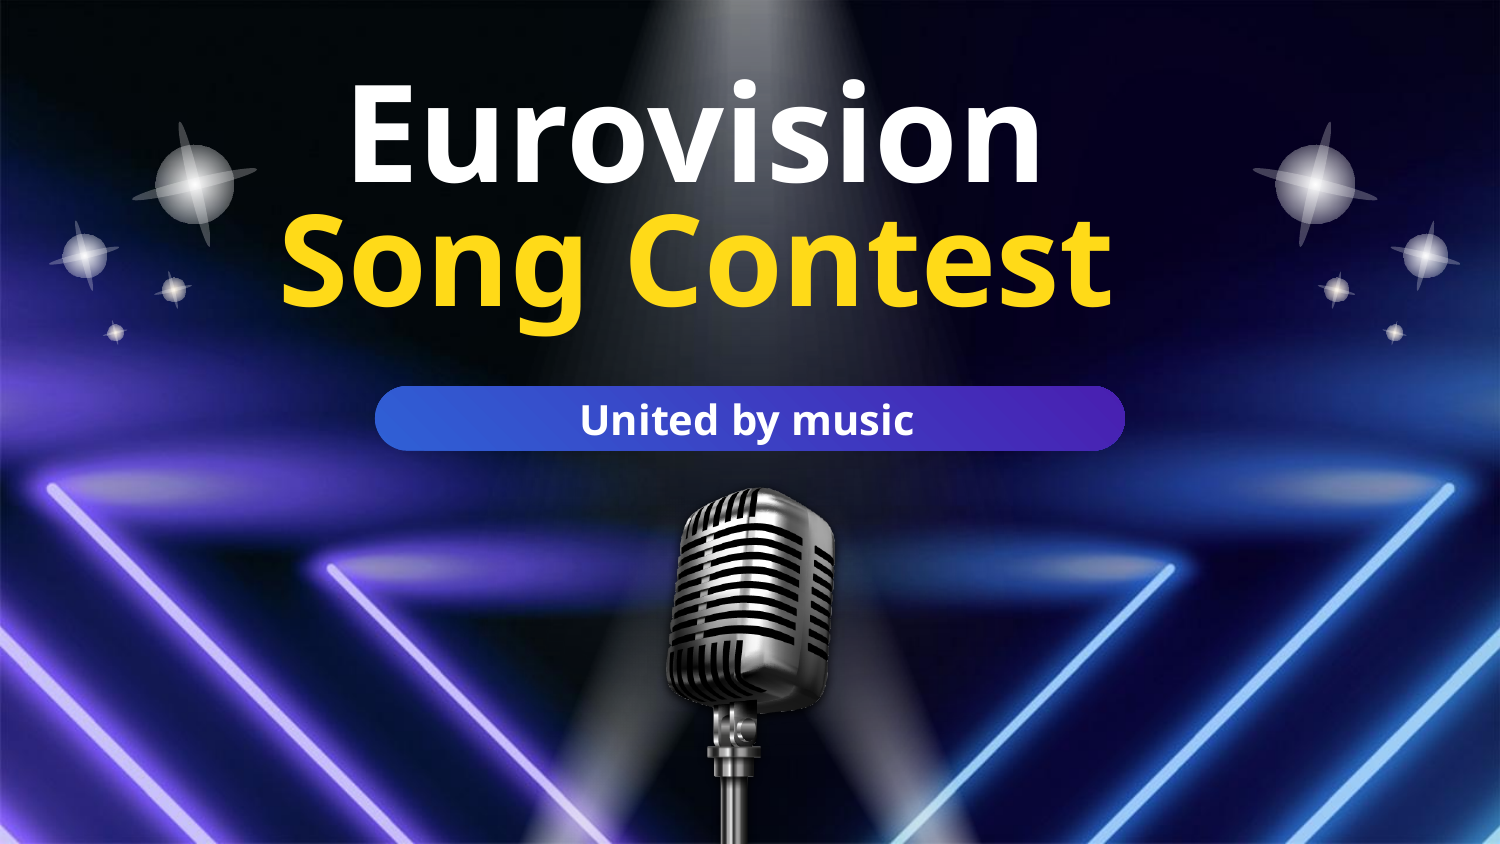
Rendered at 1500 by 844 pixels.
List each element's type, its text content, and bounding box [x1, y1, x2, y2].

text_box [1229, 98, 1474, 350]
text_box [1073, 386, 1125, 451]
picture [0, 0, 1500, 844]
subtitle United by music [421, 386, 1073, 451]
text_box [36, 98, 281, 350]
text_box [374, 386, 421, 451]
title Eurovision Song Contest [160, 26, 1266, 383]
